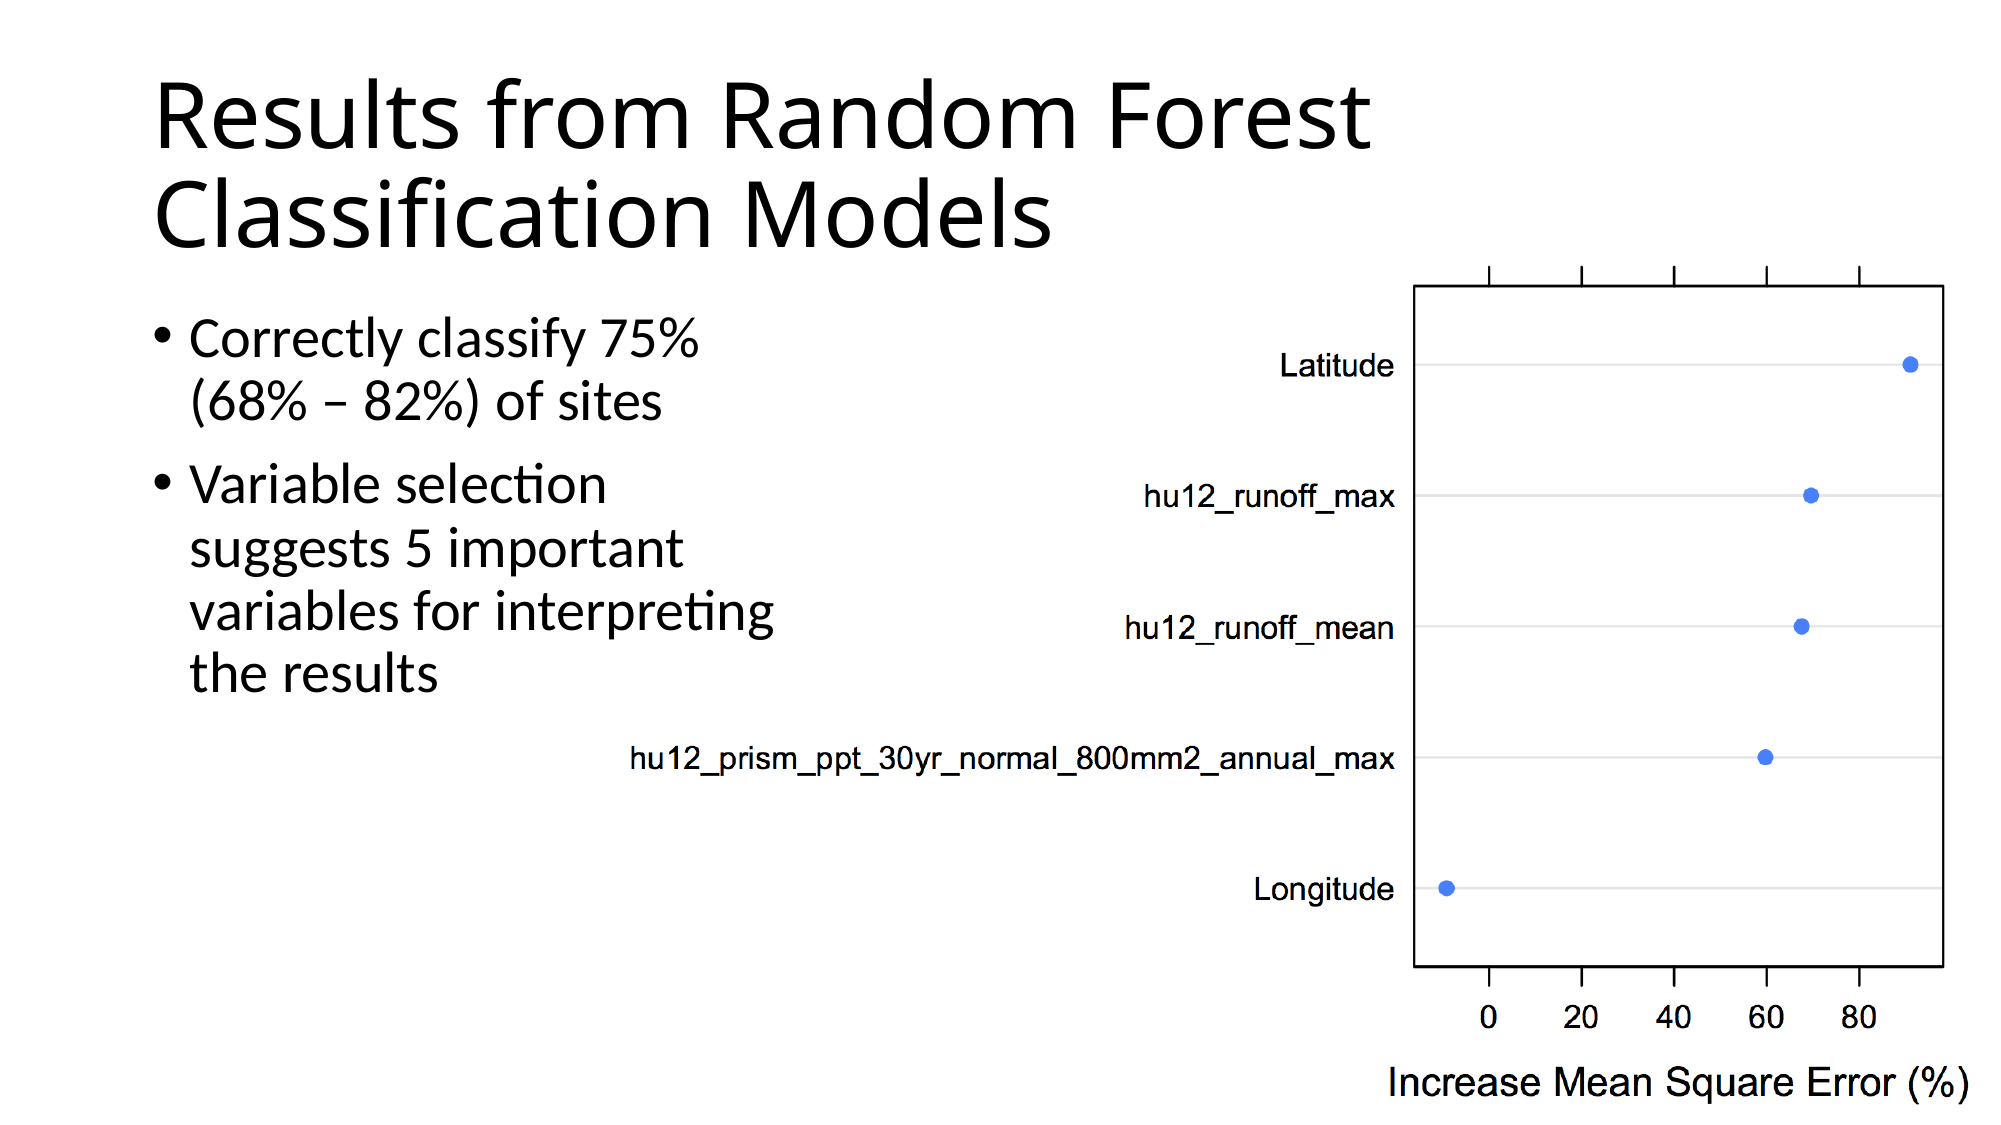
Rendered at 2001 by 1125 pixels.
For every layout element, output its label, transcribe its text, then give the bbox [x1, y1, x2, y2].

list Correctly classify 75% (68% – 82%) of sites Variable selection suggests 5 important variables for interpreting the results [137, 299, 613, 1014]
title Results from Random Forest Classification Models [137, 59, 1863, 278]
picture [613, 258, 1974, 1107]
